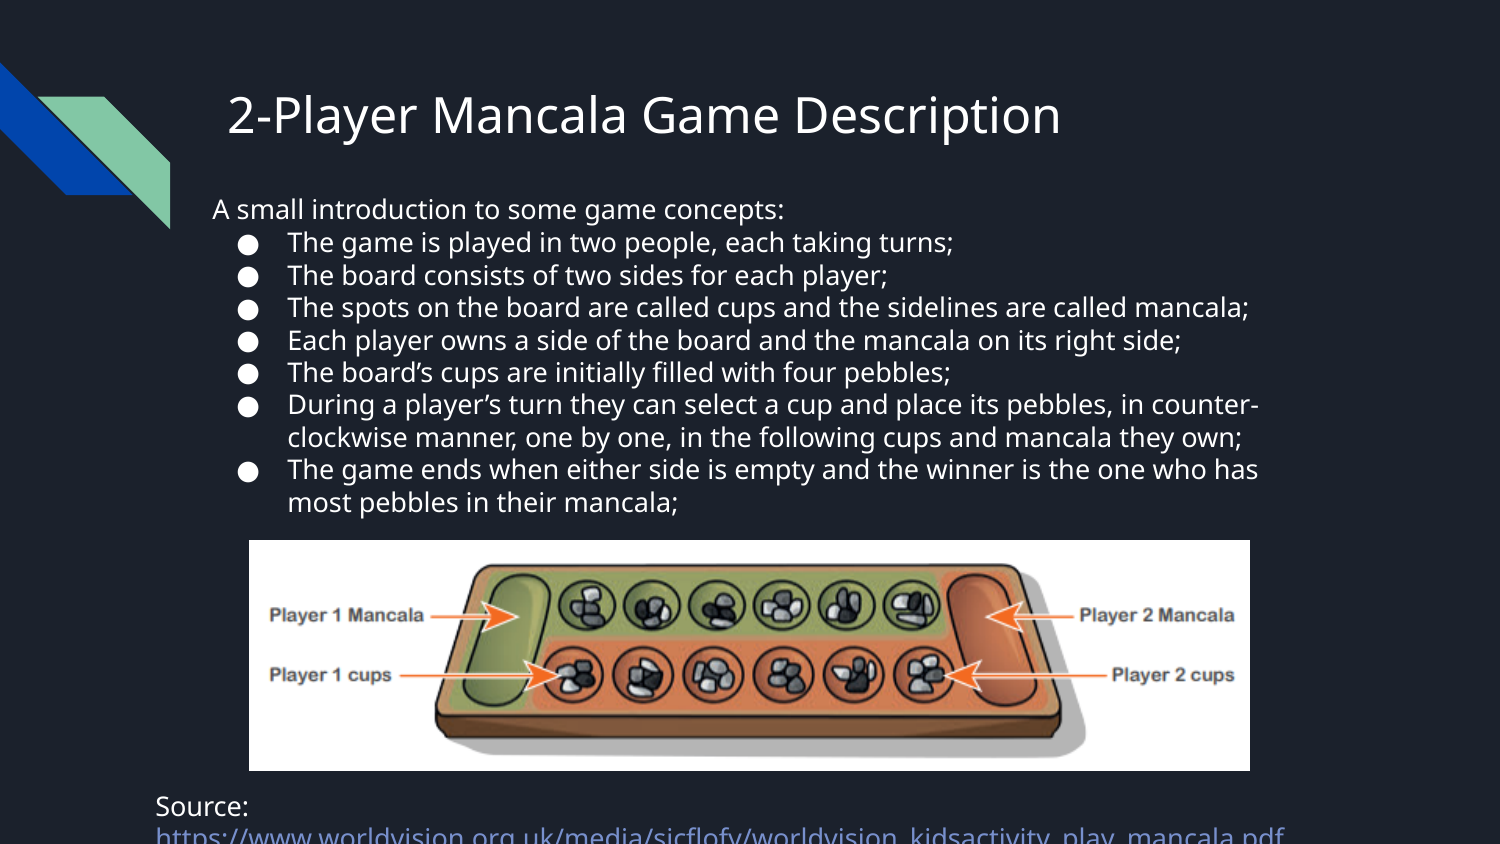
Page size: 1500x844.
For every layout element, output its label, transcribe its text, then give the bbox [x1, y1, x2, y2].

title 2-Player Mancala Game Description [212, 64, 1368, 215]
text_box A small introduction to some game concepts: The game is played in two people, each taking turns; The board consists of two sides for each player; The spots on the board are called cups and the sidelines are called mancala; Each player owns a side of the board and the mancala on its right side; The board’s cups are initially filled with four pebbles; During a player’s turn they can select a cup and place its pebbles, in counter-clockwise manner, one by one, in the following cups and mancala they own; The game ends when either side is empty and the winner is the one who has most pebbles in their mancala; [197, 177, 1303, 558]
picture [249, 540, 1251, 771]
text_box Source: https://www.worldvision.org.uk/media/sicflofy/worldvision_kidsactivity_play_mancala.pdf [140, 774, 1394, 844]
